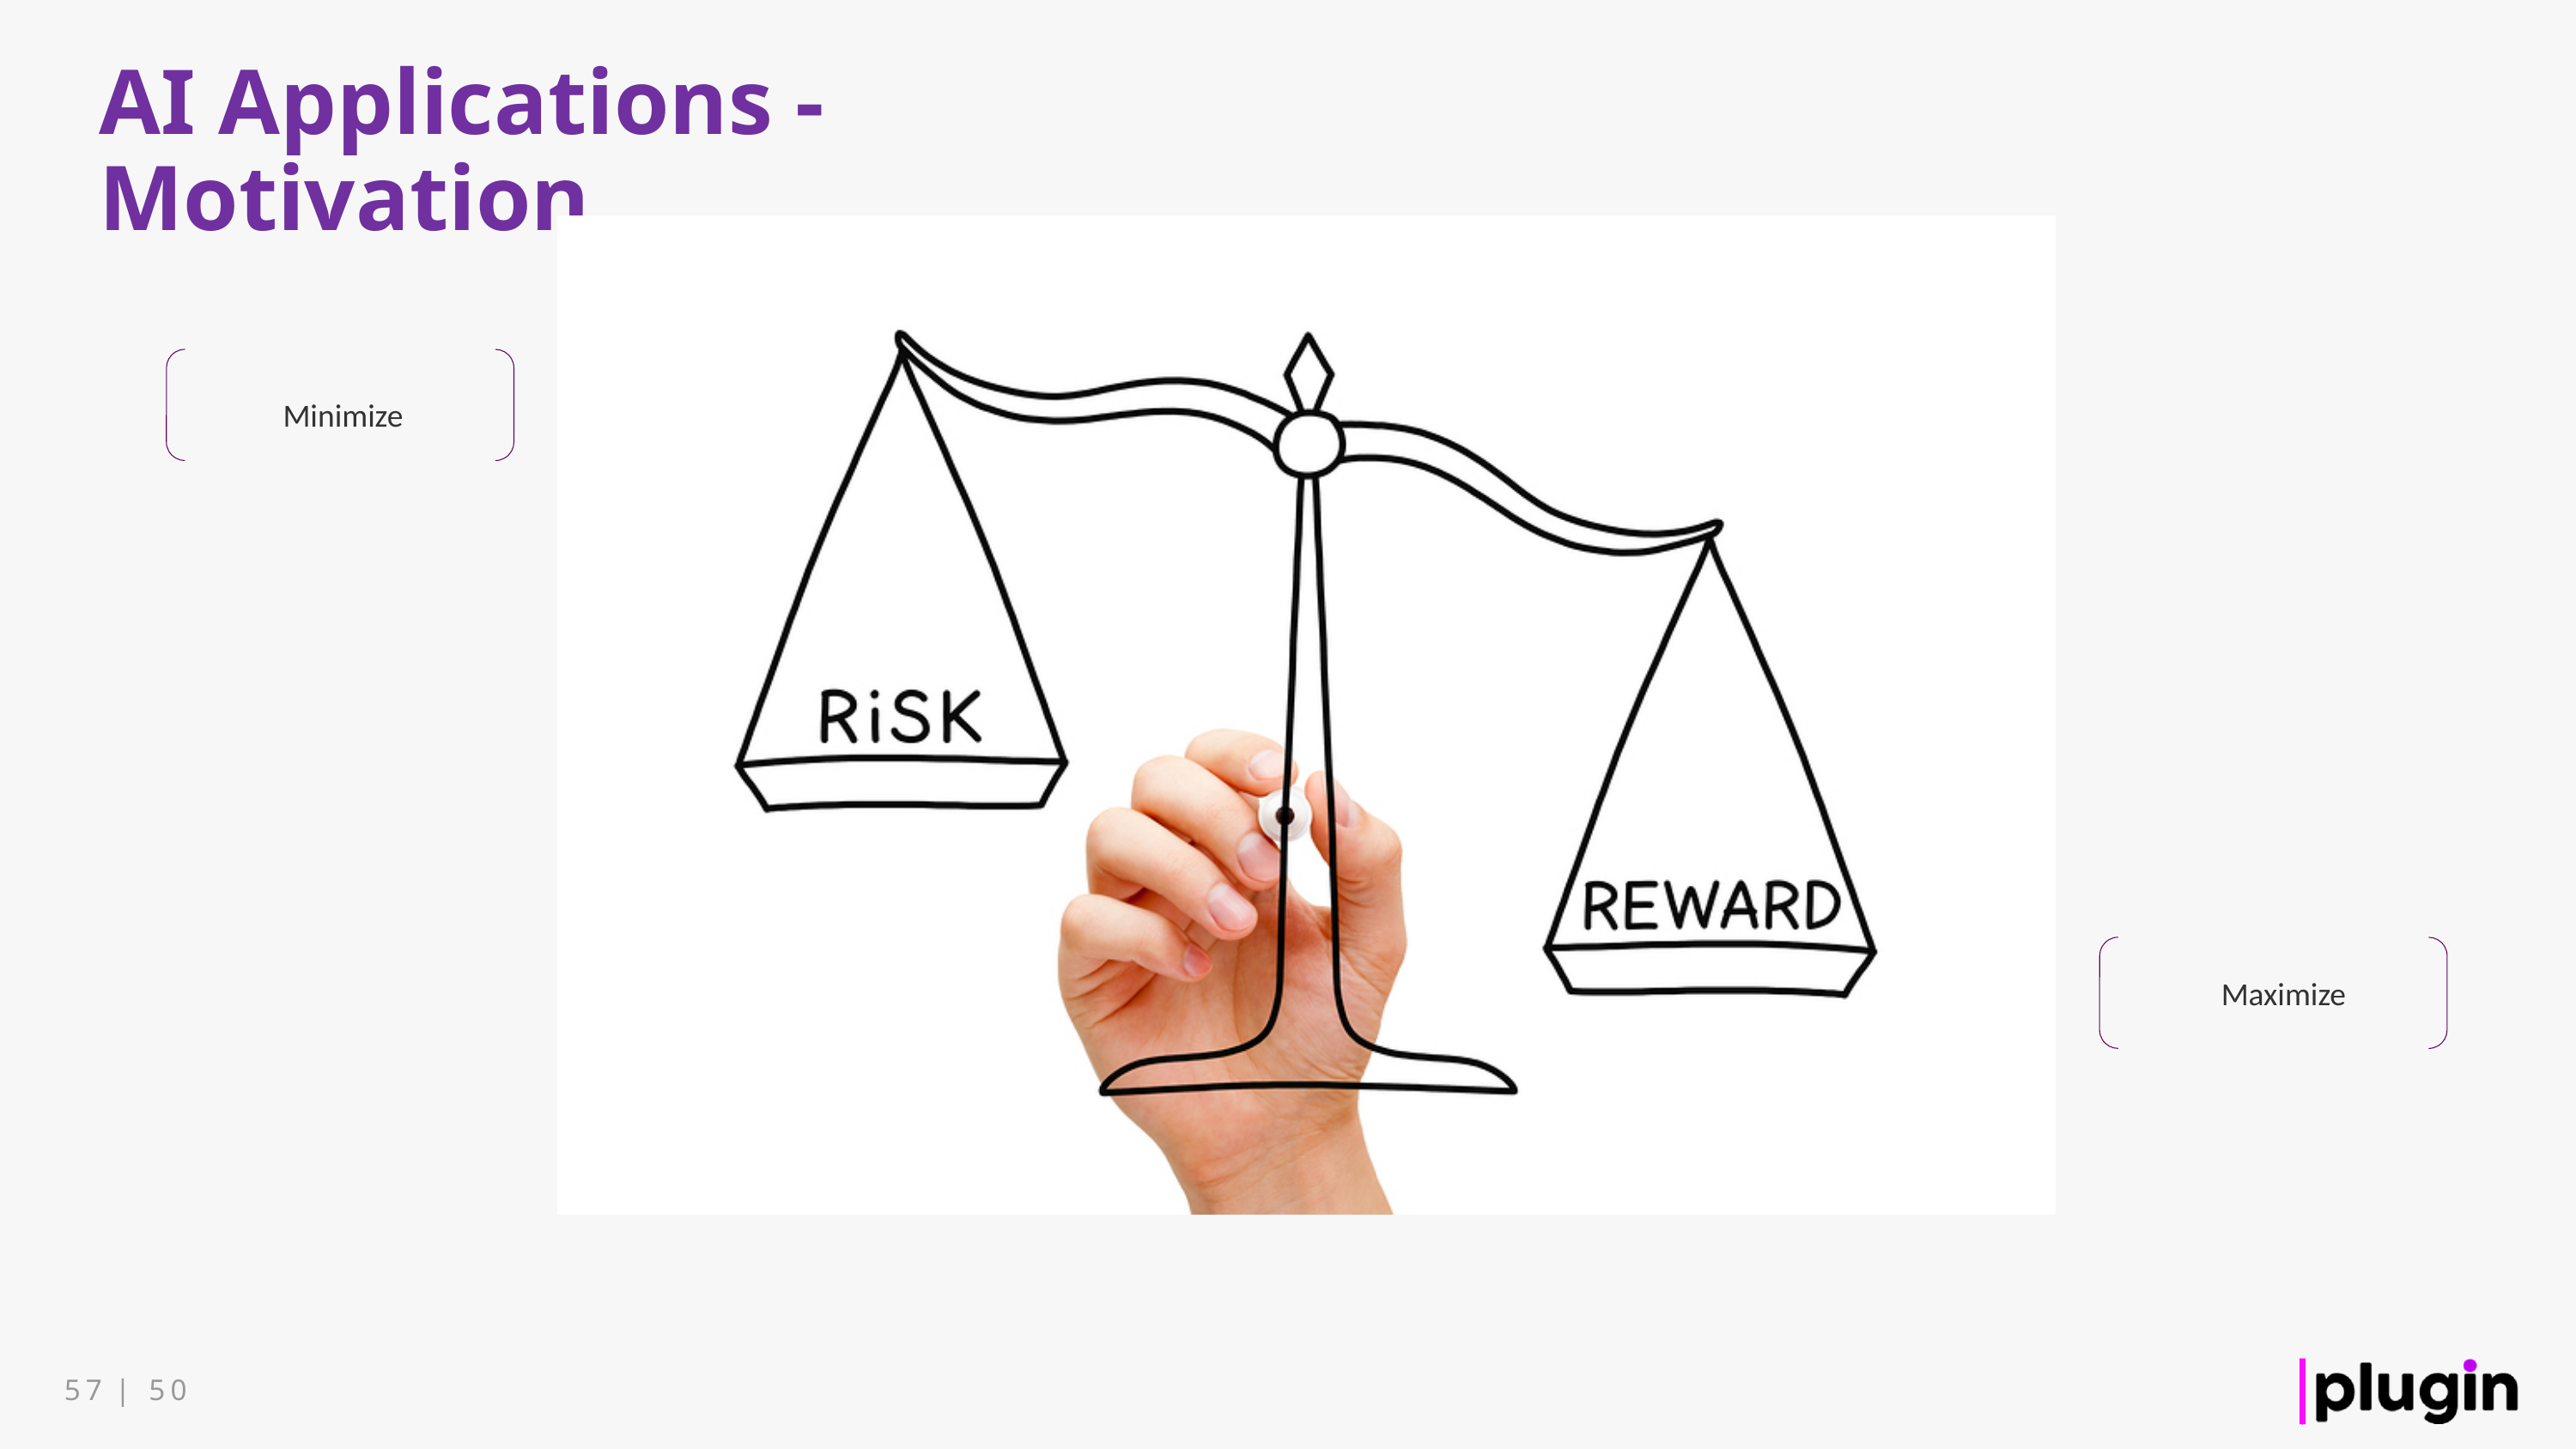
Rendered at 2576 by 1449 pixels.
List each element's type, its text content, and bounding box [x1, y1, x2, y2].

picture [557, 215, 2056, 1215]
text_box Minimize [191, 388, 495, 440]
picture [2283, 1346, 2561, 1437]
text_box Maximize [2132, 967, 2435, 1019]
text_box [166, 349, 515, 462]
text_box [2099, 937, 2448, 1049]
